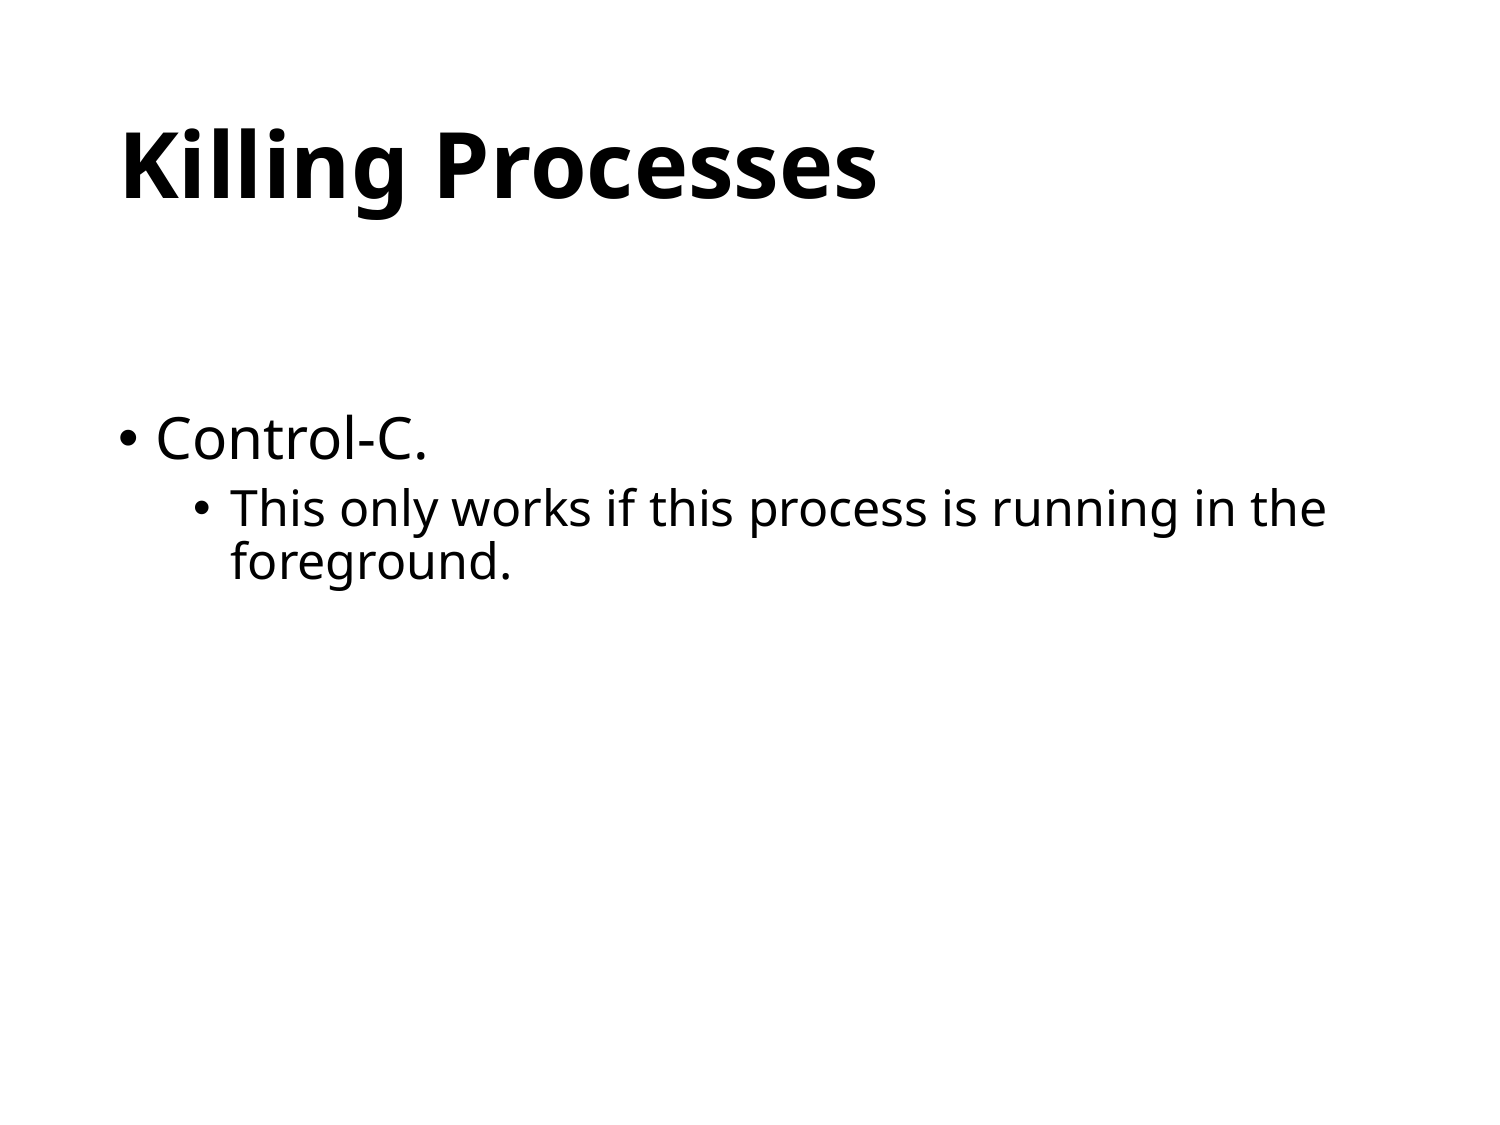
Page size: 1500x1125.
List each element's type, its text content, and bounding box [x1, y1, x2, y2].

title Killing Processes [103, 59, 1397, 278]
list Control-C. This only works if this process is running in the foreground. [103, 402, 1397, 1014]
